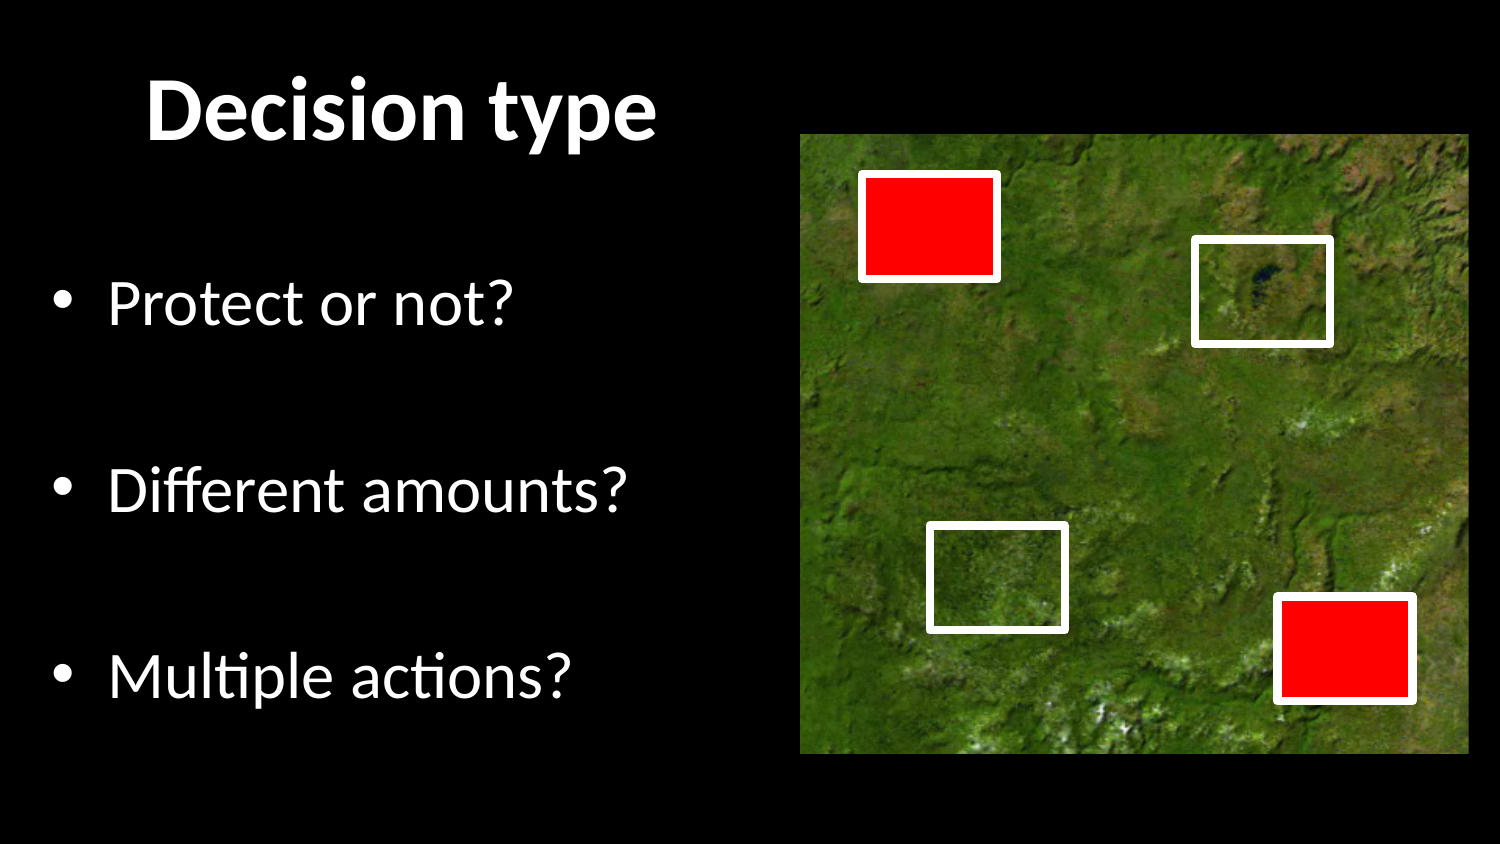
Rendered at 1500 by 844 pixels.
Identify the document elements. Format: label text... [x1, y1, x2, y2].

picture [799, 134, 1469, 754]
list Protect or not? Different amounts? Multiple actions? [36, 251, 770, 759]
title Decision type [36, 33, 770, 175]
